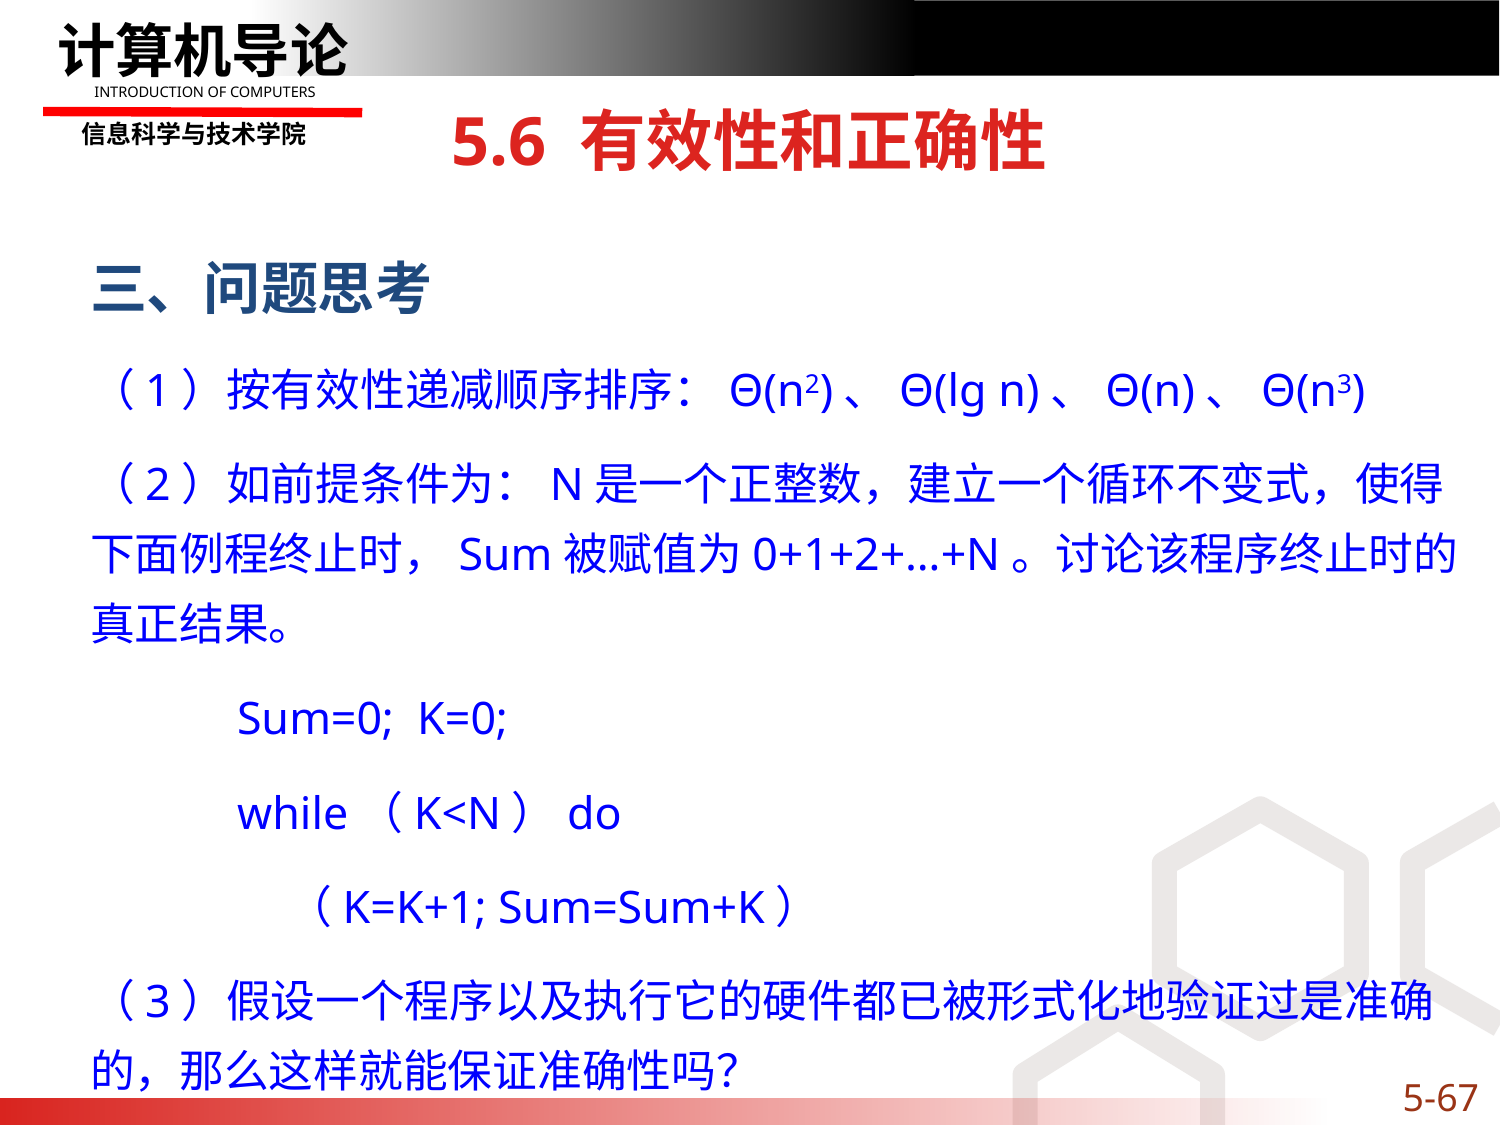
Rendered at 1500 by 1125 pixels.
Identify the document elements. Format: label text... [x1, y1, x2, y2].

title 5.6 有效性和正确性 [75, 89, 1424, 188]
list 三、问题思考 （1）按有效性递减顺序排序：Θ(n2)、Θ(lg n)、Θ(n)、Θ(n3) （2）如前提条件为：N是一个正整数，建立一个循环不变式，使得下面例程终止时，Sum被赋值为0+1+2+…+N。讨论该程序终止时的真正结果。 Sum=0; K=0; while（K<N）do （K=K+1; Sum=Sum+K） （3）假设一个程序以及执行它的硬件都已被形式化地验证过是准确的，那么这样就能保证准确性吗？ [75, 210, 1483, 1106]
slide_number 5-67 [1316, 1069, 1495, 1125]
